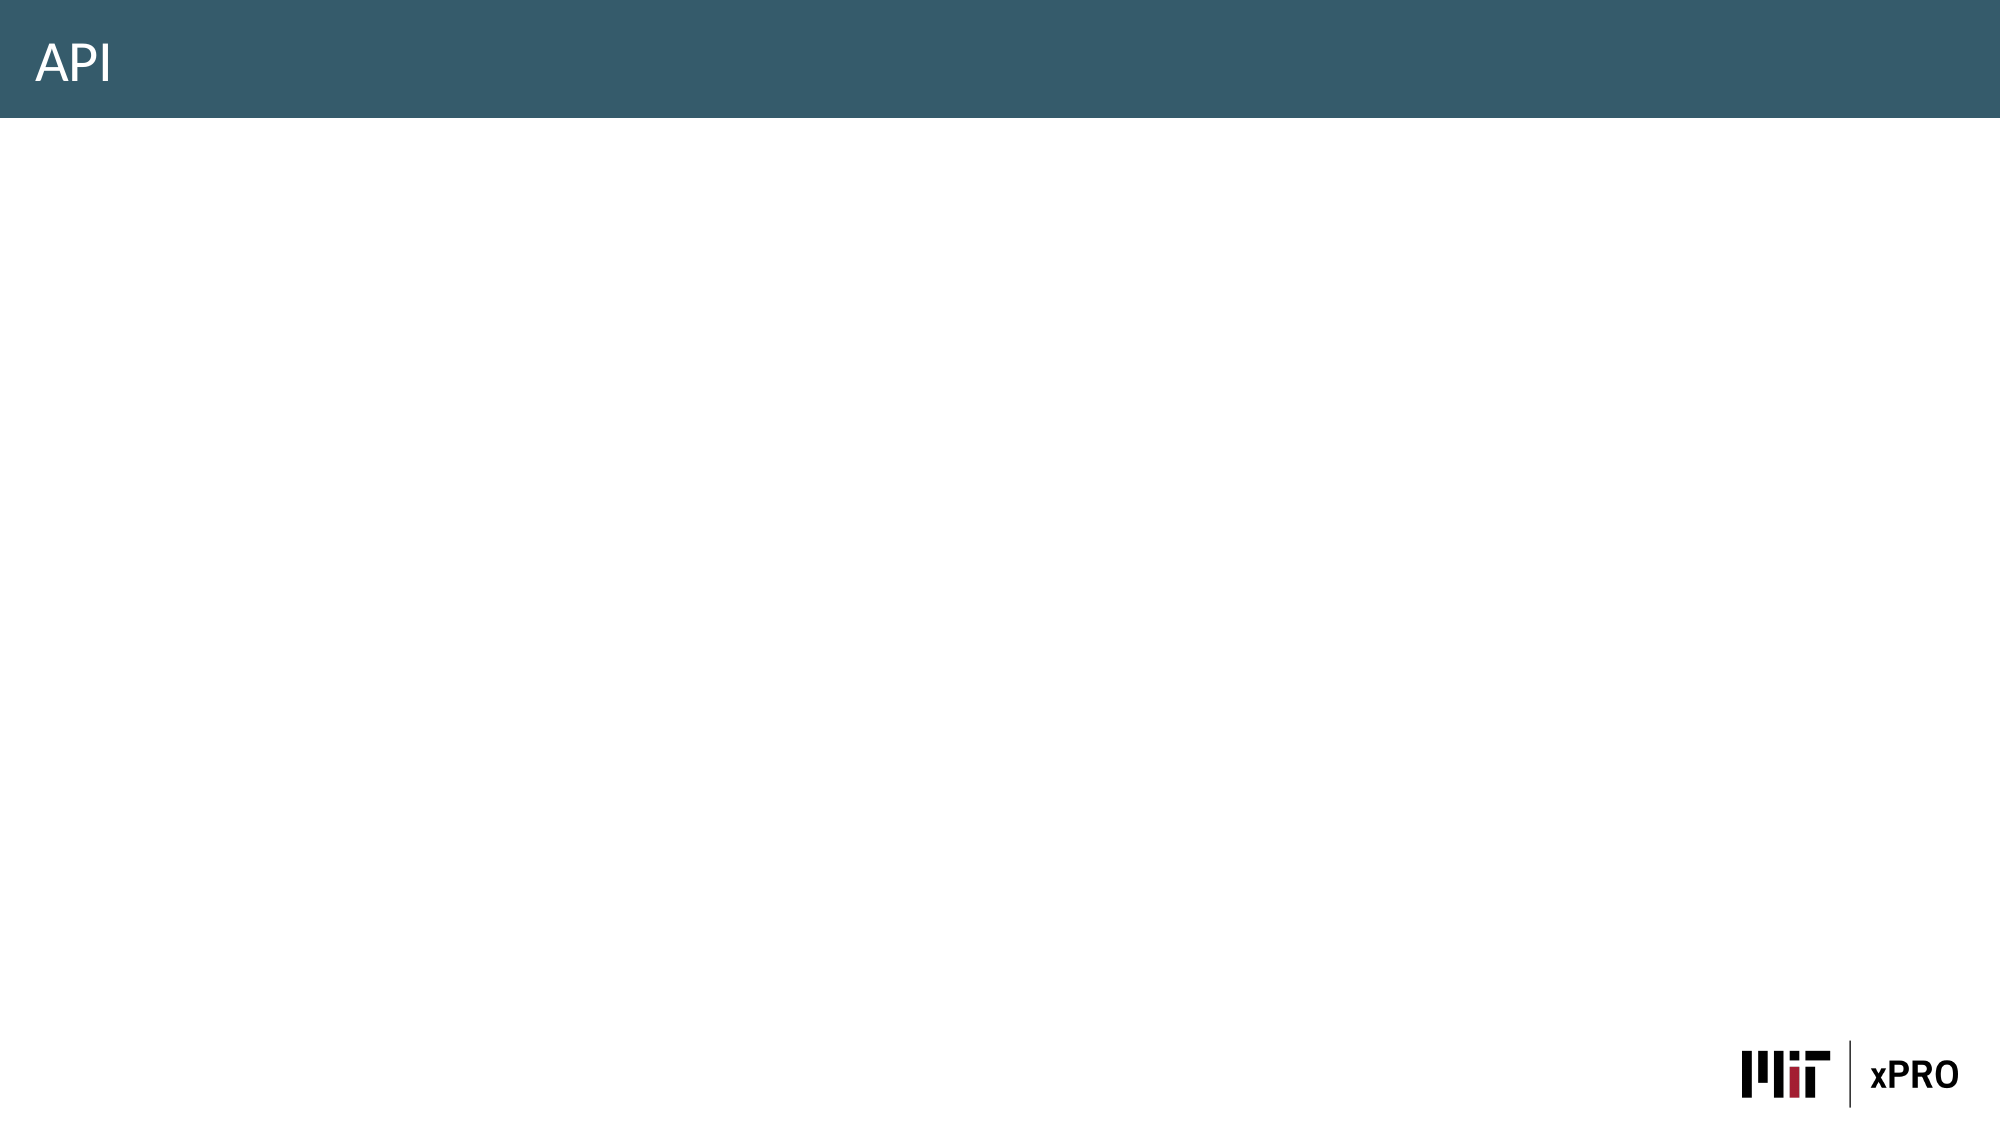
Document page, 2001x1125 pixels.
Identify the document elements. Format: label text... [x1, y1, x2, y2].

picture [0, 0, 2000, 118]
picture [1742, 1040, 1958, 1108]
text_box API [20, 15, 1925, 101]
